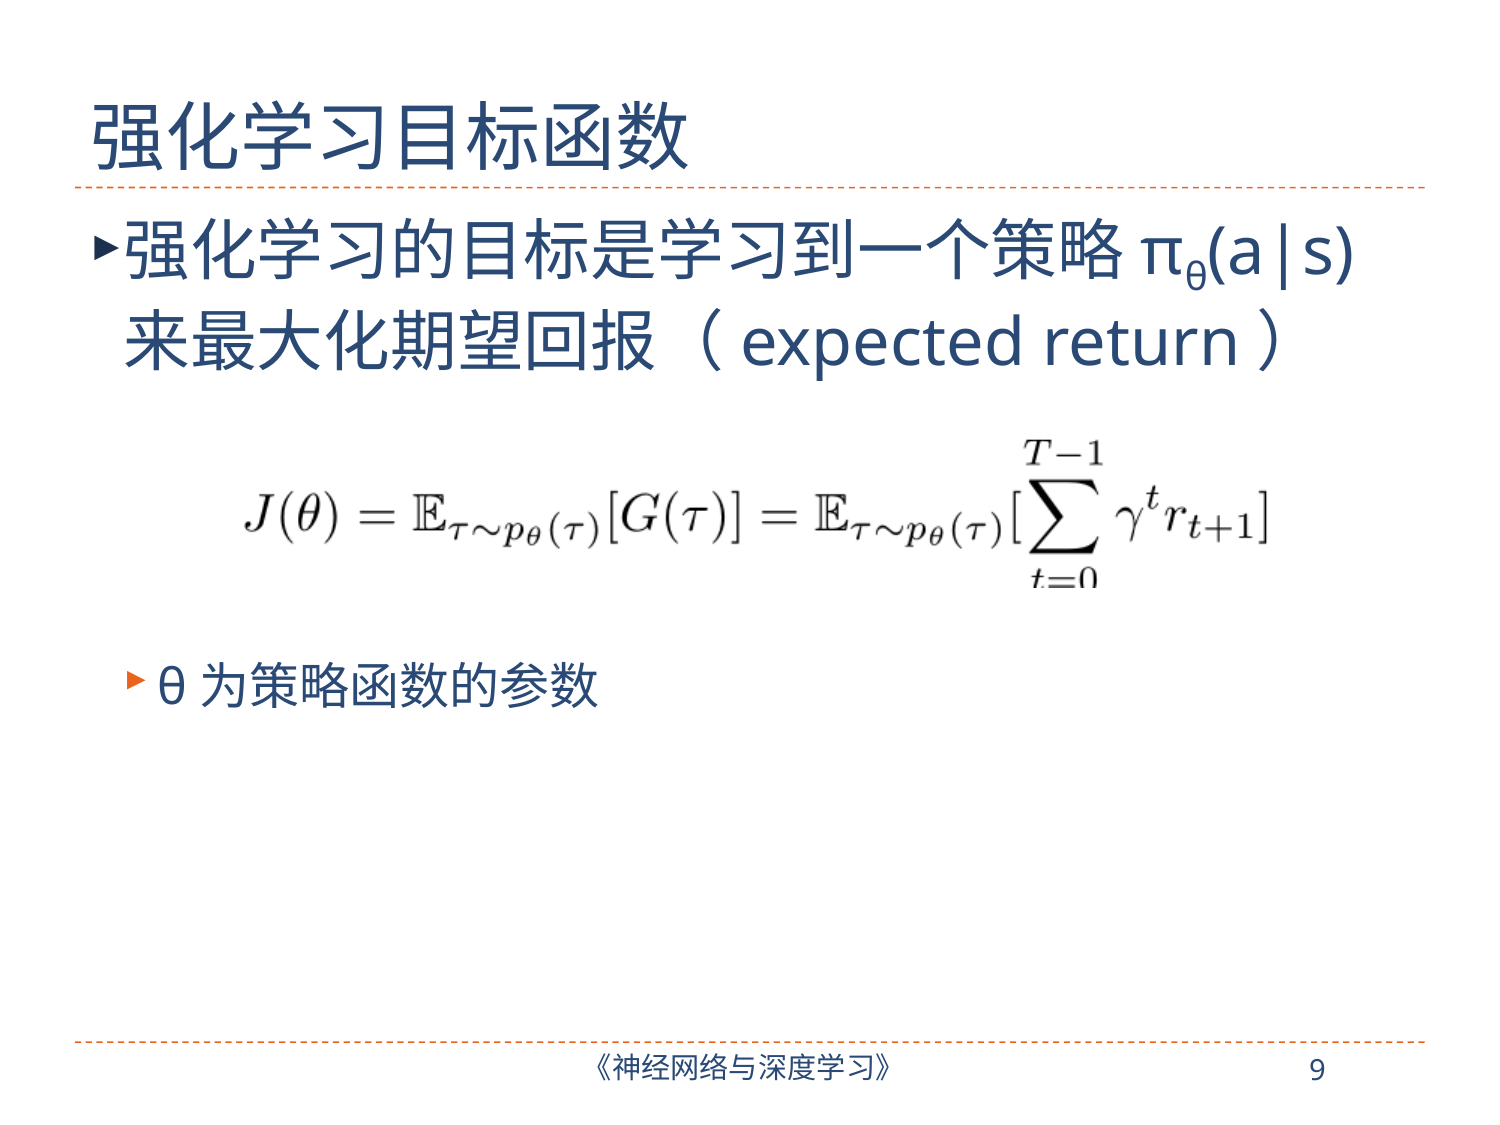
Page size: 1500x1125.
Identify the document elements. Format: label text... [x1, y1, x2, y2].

list 强化学习的目标是学习到一个策略πθ(a|s)来最大化期望回报（expected return） θ为策略函数的参数 [75, 200, 1425, 1010]
title 强化学习目标函数 [75, 24, 1425, 188]
picture [237, 437, 1278, 588]
